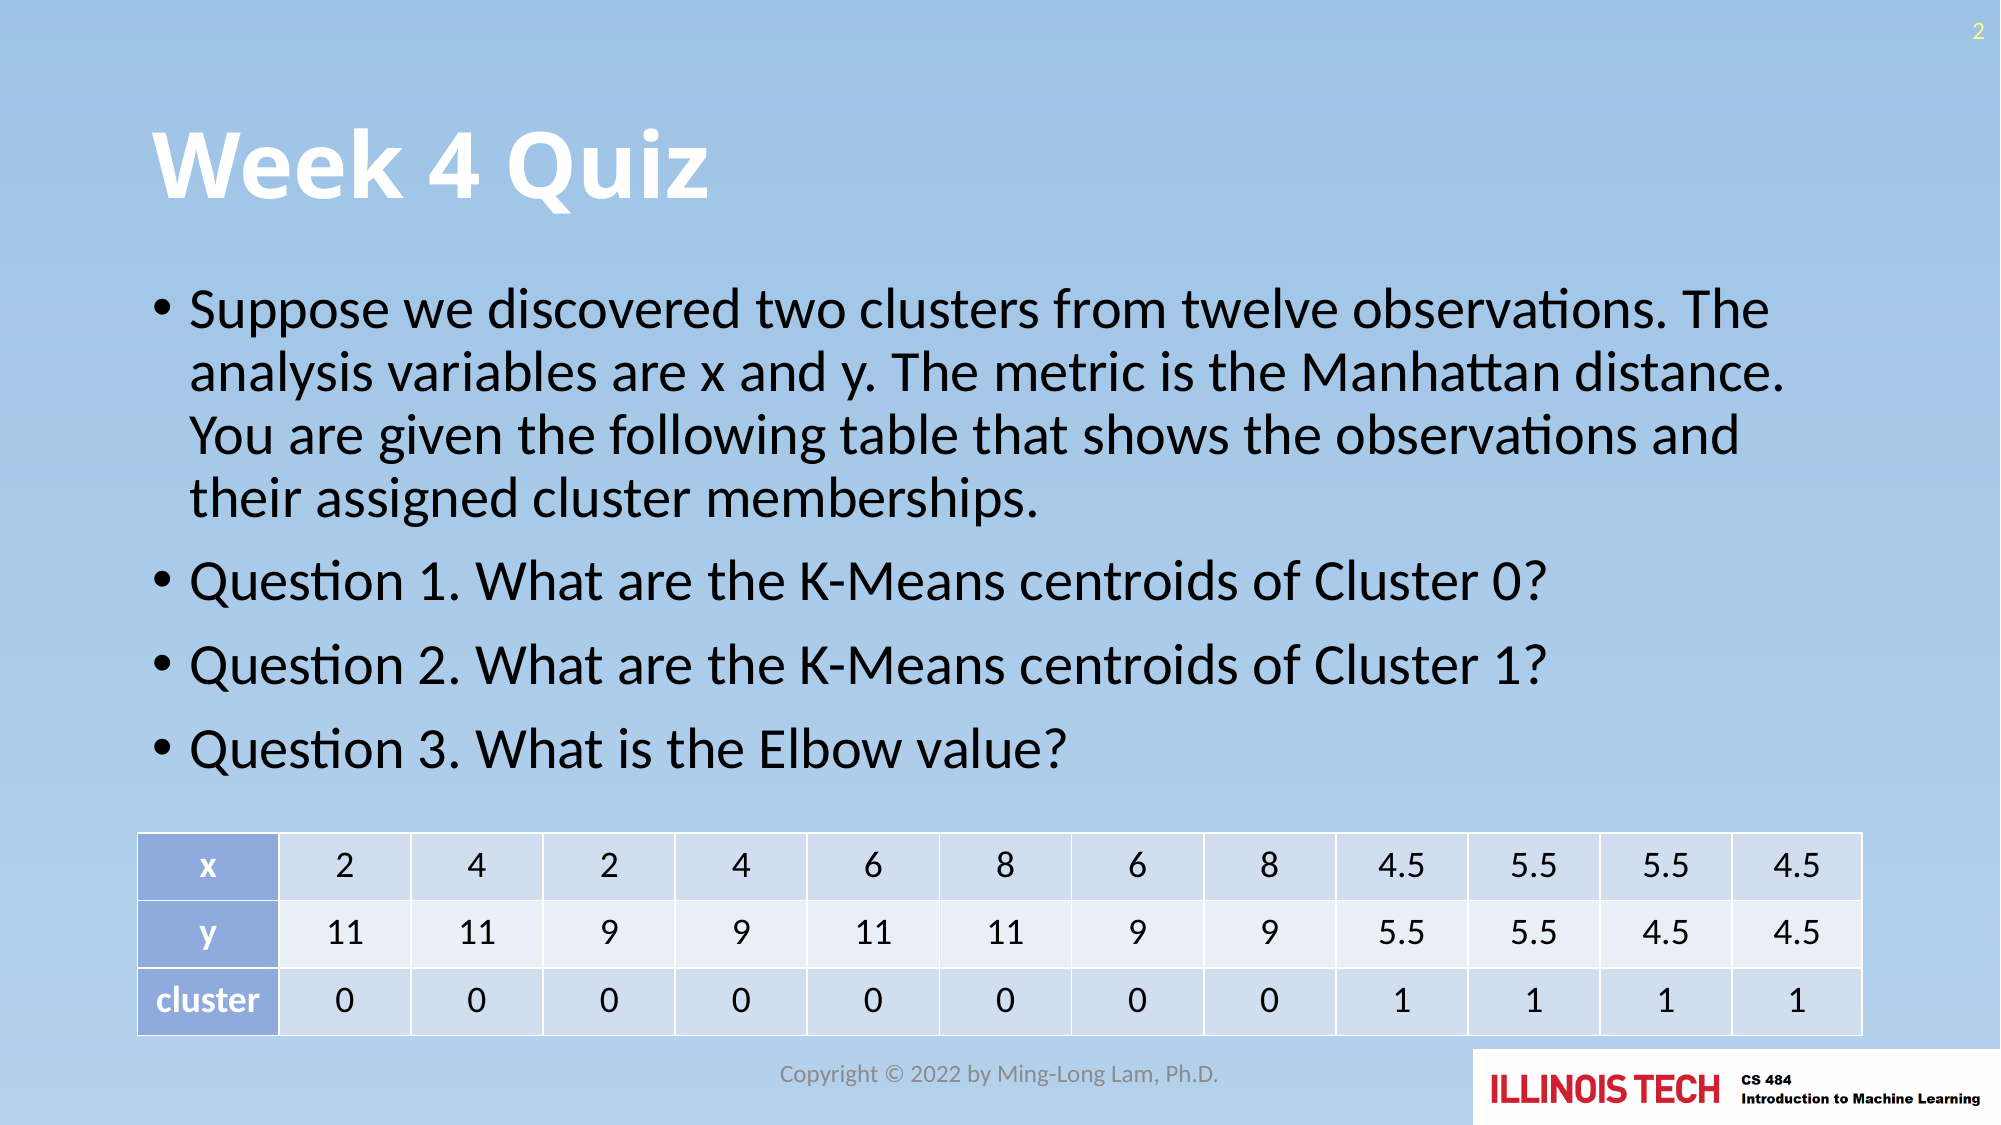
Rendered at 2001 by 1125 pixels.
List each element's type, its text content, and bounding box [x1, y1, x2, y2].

table_cell 0 [1205, 969, 1335, 1035]
table_cell 9 [544, 901, 674, 967]
table_cell 0 [544, 969, 674, 1035]
table_header 8 [940, 834, 1071, 900]
table_header 8 [1205, 834, 1335, 900]
table_header 5.5 [1469, 834, 1599, 900]
table_cell 1 [1733, 969, 1861, 1035]
table_cell 9 [1072, 901, 1203, 967]
footer Copyright © 2022 by Ming-Long Lam, Ph.D. [662, 1042, 1338, 1103]
table_cell cluster [138, 969, 278, 1035]
table_cell 0 [1072, 969, 1203, 1035]
table_cell 11 [280, 901, 410, 967]
table_cell 11 [412, 901, 542, 967]
table_header 4.5 [1337, 834, 1467, 900]
table_header 2 [544, 834, 674, 900]
table_cell 0 [412, 969, 542, 1035]
table_cell 4.5 [1733, 901, 1861, 967]
table_cell 1 [1601, 969, 1731, 1035]
table_cell 11 [808, 901, 939, 967]
slide_number 2 [1550, 0, 2000, 60]
table_cell 1 [1337, 969, 1467, 1035]
picture [1473, 1049, 2000, 1125]
table_cell 0 [676, 969, 806, 1035]
table_cell 0 [280, 969, 410, 1035]
table_header 6 [808, 834, 939, 900]
table_cell 5.5 [1469, 901, 1599, 967]
table_header 4.5 [1733, 834, 1861, 900]
table_cell y [138, 901, 278, 967]
table_cell 5.5 [1337, 901, 1467, 967]
table_cell 9 [1205, 901, 1335, 967]
table_header 4 [412, 834, 542, 900]
table_cell 1 [1469, 969, 1599, 1035]
table_cell 9 [676, 901, 806, 967]
table_cell 11 [940, 901, 1071, 967]
table_header 6 [1072, 834, 1203, 900]
table_cell 0 [940, 969, 1071, 1035]
table_header 2 [280, 834, 410, 900]
table_cell 4.5 [1601, 901, 1731, 967]
title Week 4 Quiz [137, 59, 1863, 270]
table_header x [138, 834, 278, 900]
table_header 4 [676, 834, 806, 900]
table_cell 0 [808, 969, 939, 1035]
list Suppose we discovered two clusters from twelve observations. The analysis variables are x and y. The metric is the Manhattan distance. You are given the following table that shows the observations and their assigned cluster memberships. Question 1. What are the K-Means centroids of Cluster 0? Question 2. What are the K-Means centroids of Cluster 1? Question 3. What is the Elbow value? [137, 270, 1863, 832]
table_header 5.5 [1601, 834, 1731, 900]
